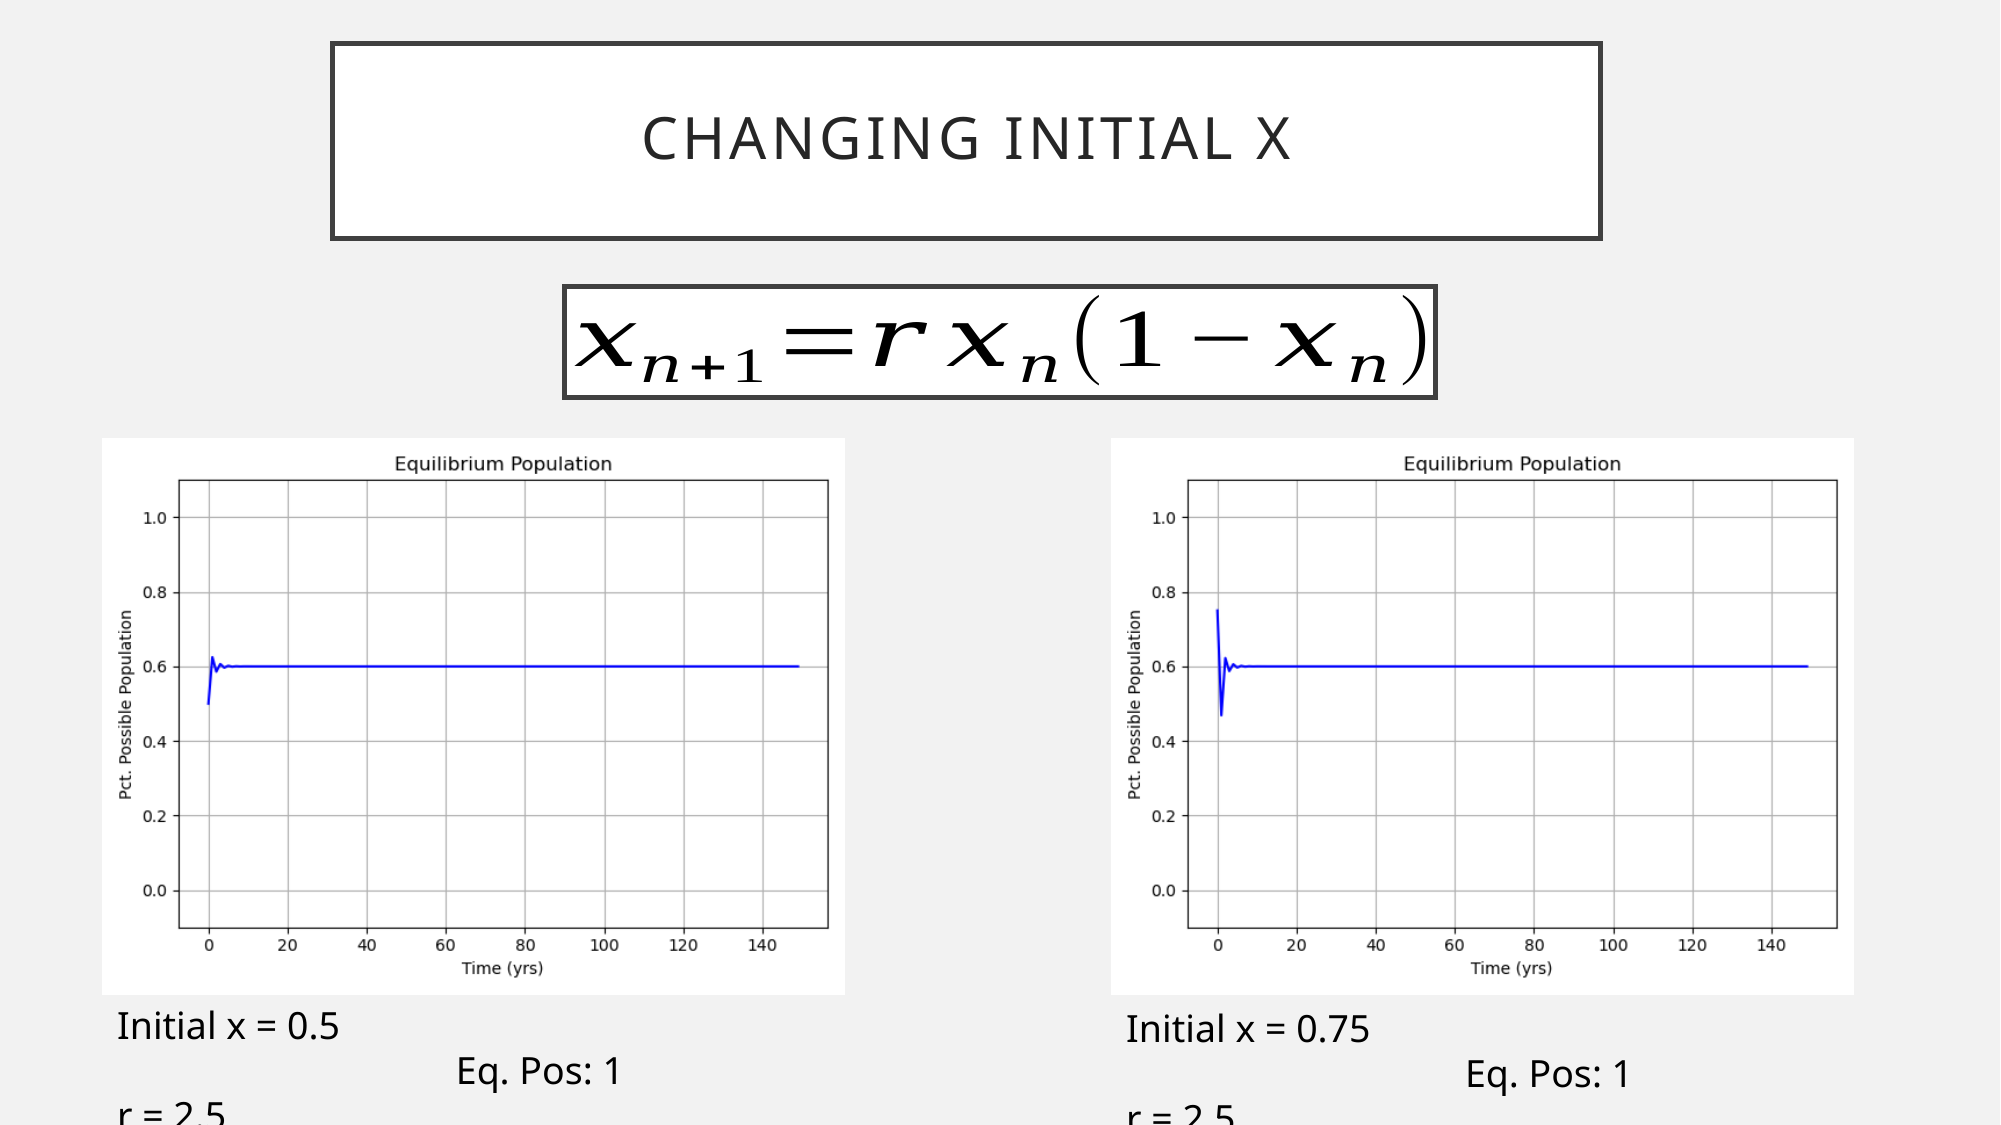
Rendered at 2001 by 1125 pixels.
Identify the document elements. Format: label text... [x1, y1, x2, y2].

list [102, 437, 845, 995]
text_box Changing Initial x [332, 43, 1601, 239]
text_box Initial x = 0.75 Eq. Pos: 1 r = 2.5 [1111, 997, 1854, 1125]
text_box Initial x = 0.5 Eq. Pos: 1 r = 2.5 [102, 995, 845, 1125]
picture [1111, 437, 1854, 995]
